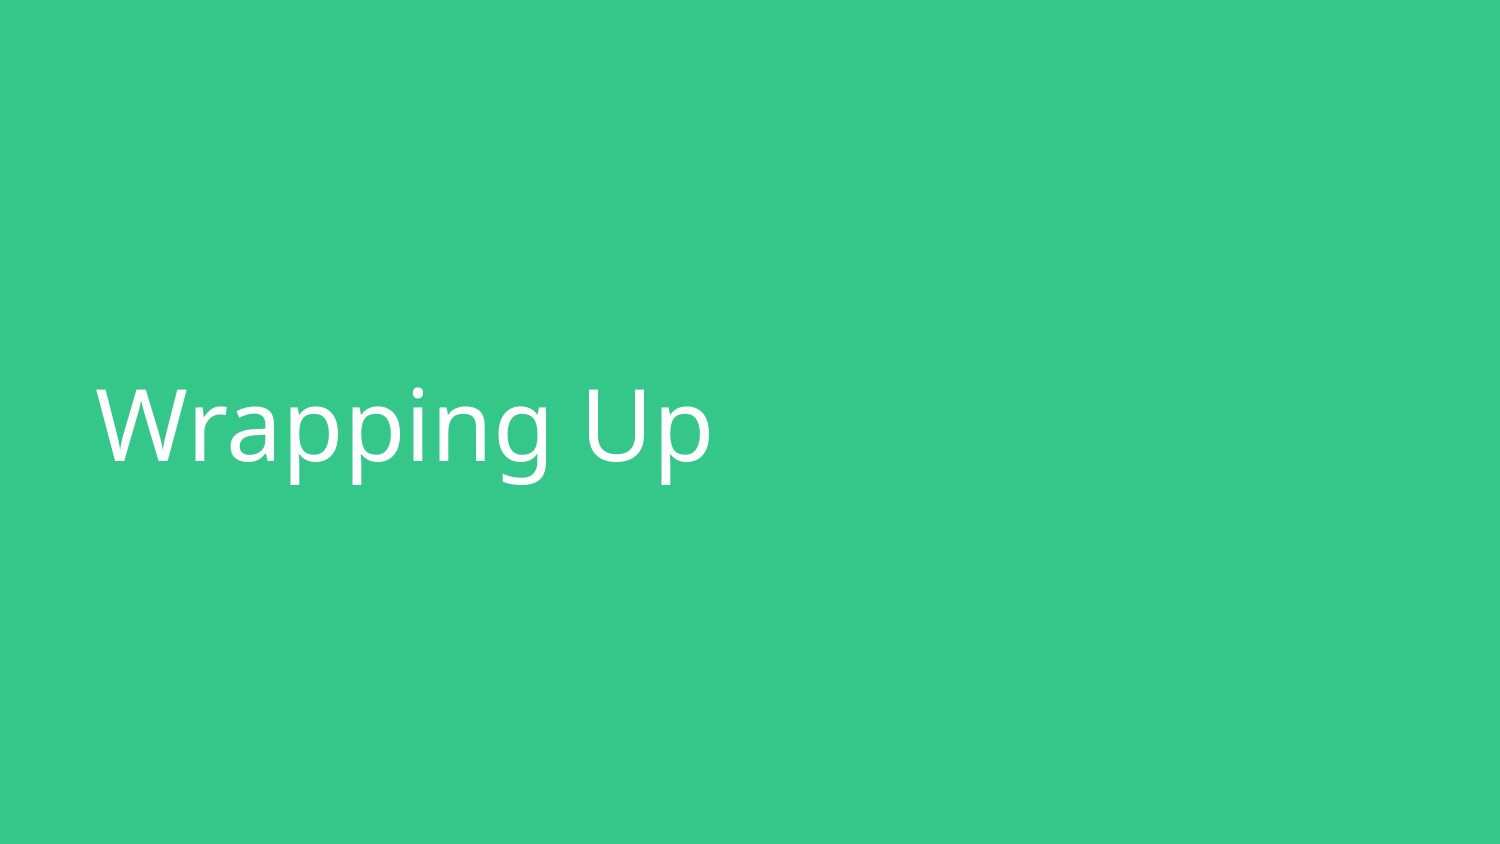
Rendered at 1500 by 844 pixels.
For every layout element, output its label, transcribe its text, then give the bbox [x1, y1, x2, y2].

title Wrapping Up [79, 85, 1130, 758]
